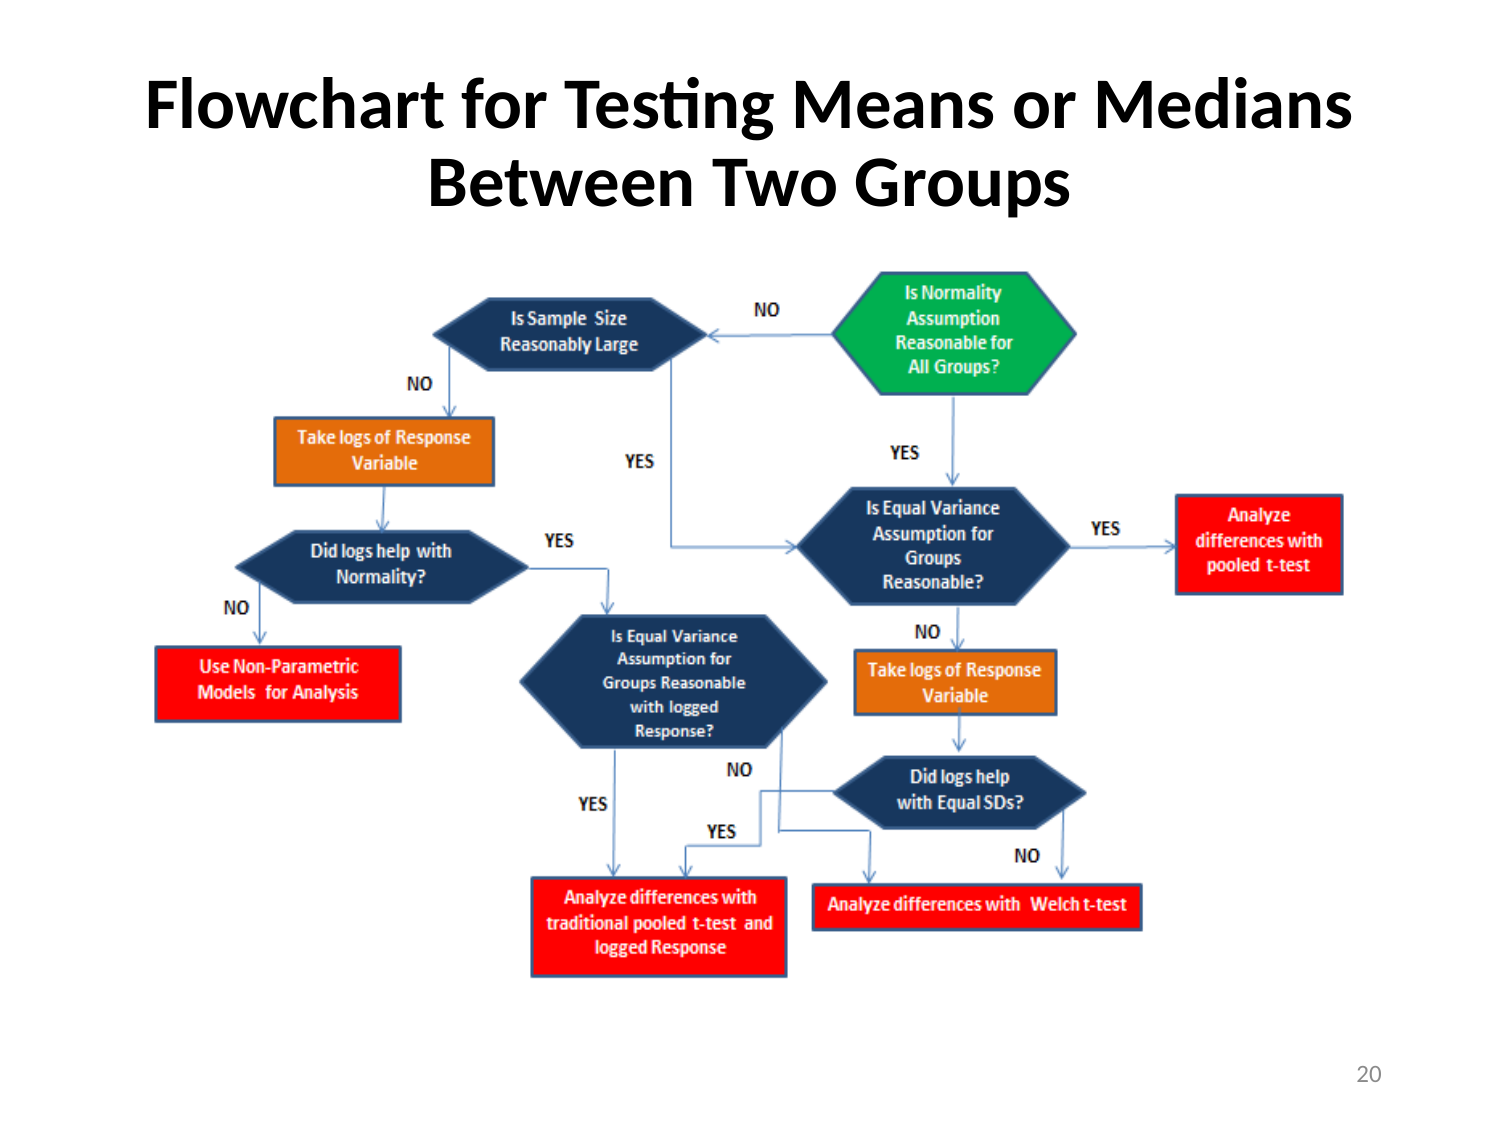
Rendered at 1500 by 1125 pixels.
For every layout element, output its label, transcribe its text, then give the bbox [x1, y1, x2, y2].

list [137, 253, 1397, 992]
title Flowchart for Testing Means or Medians Between Two Groups [103, 57, 1397, 231]
slide_number 20 [1059, 1042, 1397, 1103]
